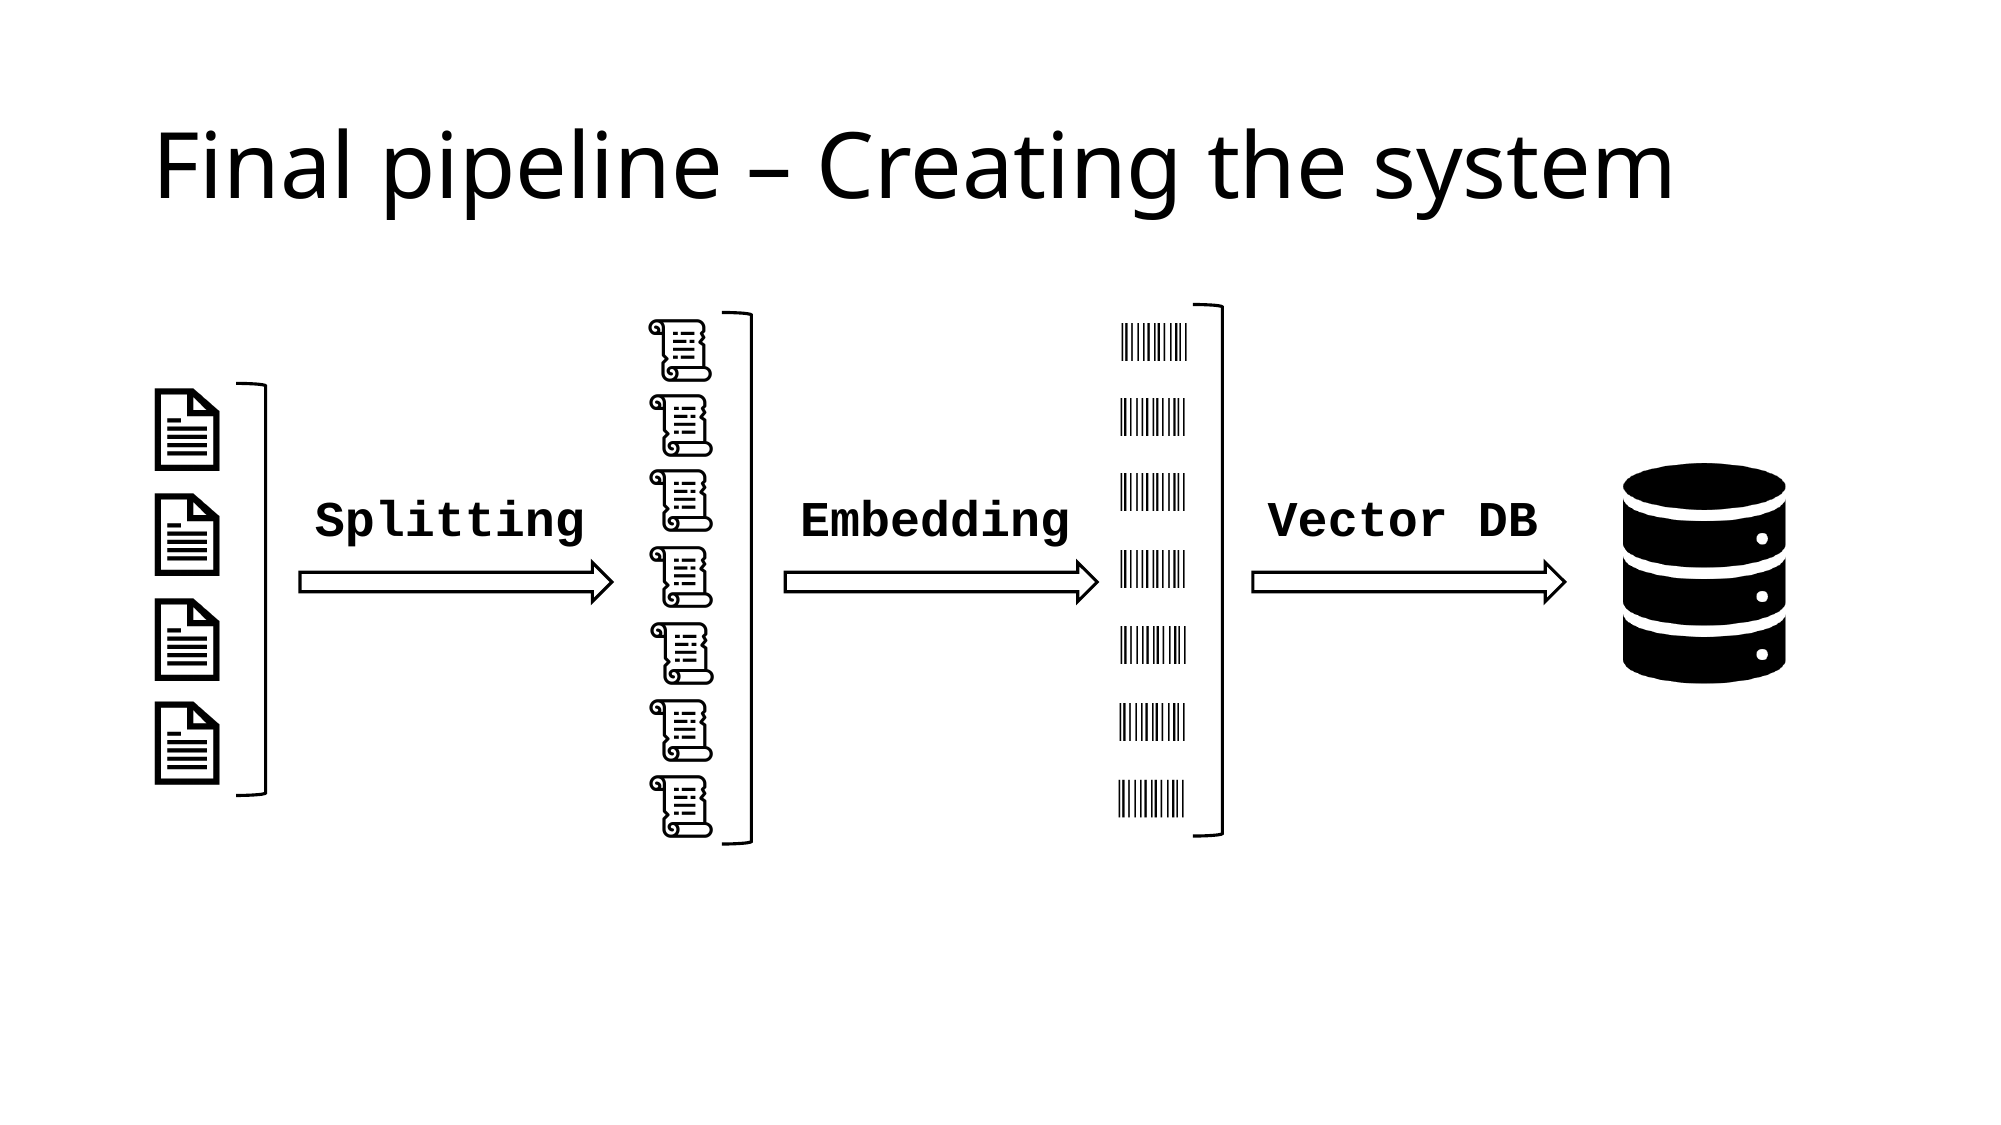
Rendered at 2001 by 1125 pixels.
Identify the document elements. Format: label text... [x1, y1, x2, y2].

text_box [236, 381, 268, 798]
picture [136, 484, 237, 585]
text_box [721, 310, 753, 846]
picture [1565, 434, 1844, 713]
text_box [783, 558, 1100, 606]
text_box Embedding [785, 478, 1098, 554]
text_box [1251, 558, 1565, 606]
text_box [298, 558, 615, 606]
picture [641, 311, 721, 845]
title Final pipeline – Creating the system [137, 59, 1863, 278]
picture [136, 589, 237, 690]
text_box Splitting [299, 478, 612, 554]
picture [136, 693, 237, 793]
picture [1112, 303, 1192, 837]
text_box [1192, 302, 1224, 838]
text_box Vector DB [1252, 478, 1565, 554]
picture [136, 379, 237, 480]
